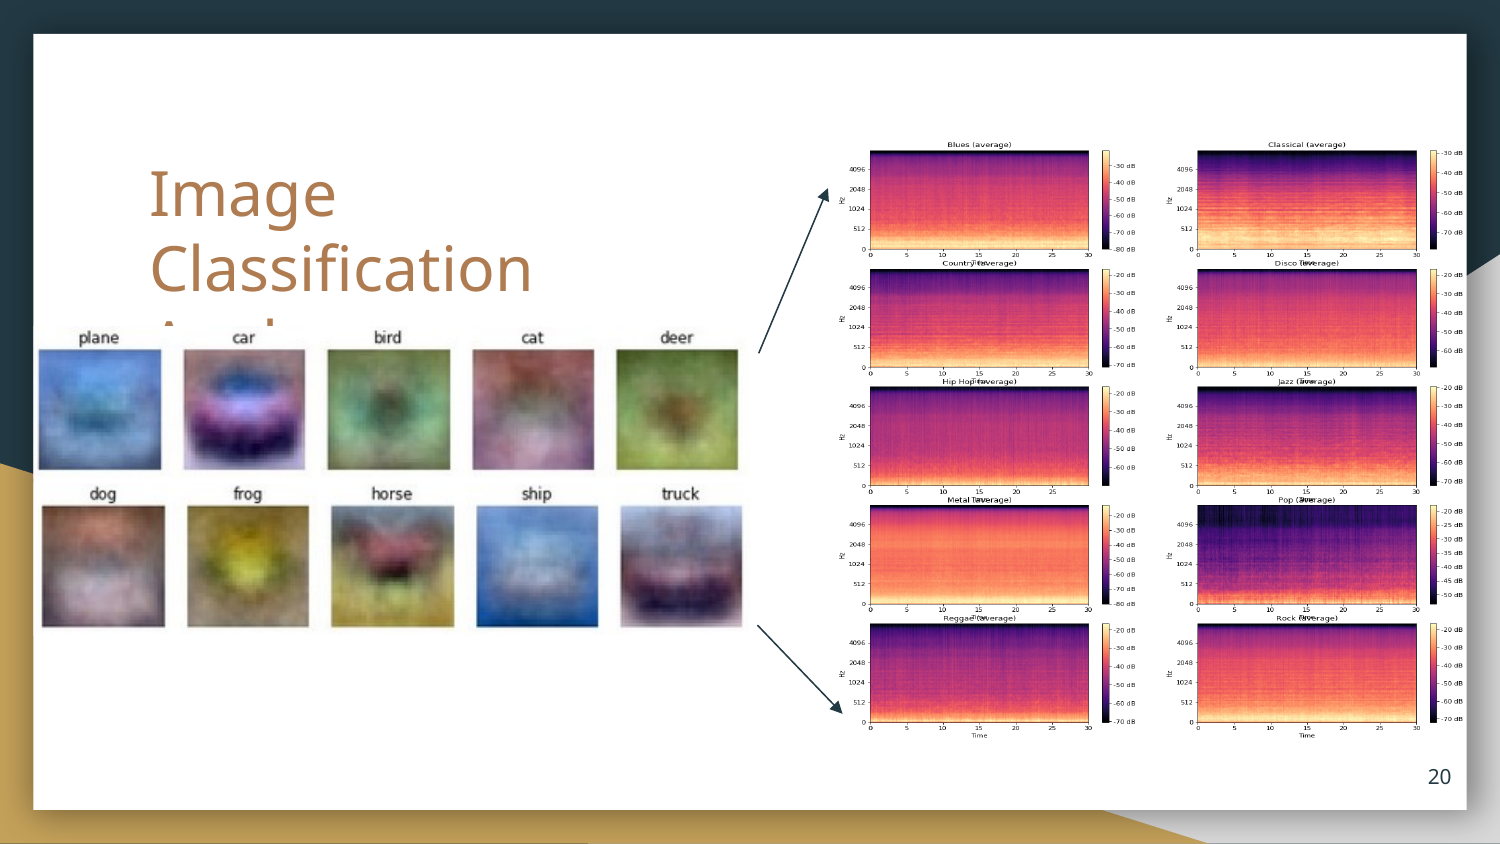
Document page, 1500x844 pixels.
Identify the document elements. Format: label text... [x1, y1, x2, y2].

picture [33, 483, 751, 636]
picture [33, 326, 751, 479]
title Image Classification Analog [134, 138, 750, 296]
slide_number 20 [1376, 748, 1467, 810]
picture [833, 138, 1468, 742]
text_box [758, 187, 829, 354]
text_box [757, 624, 843, 715]
